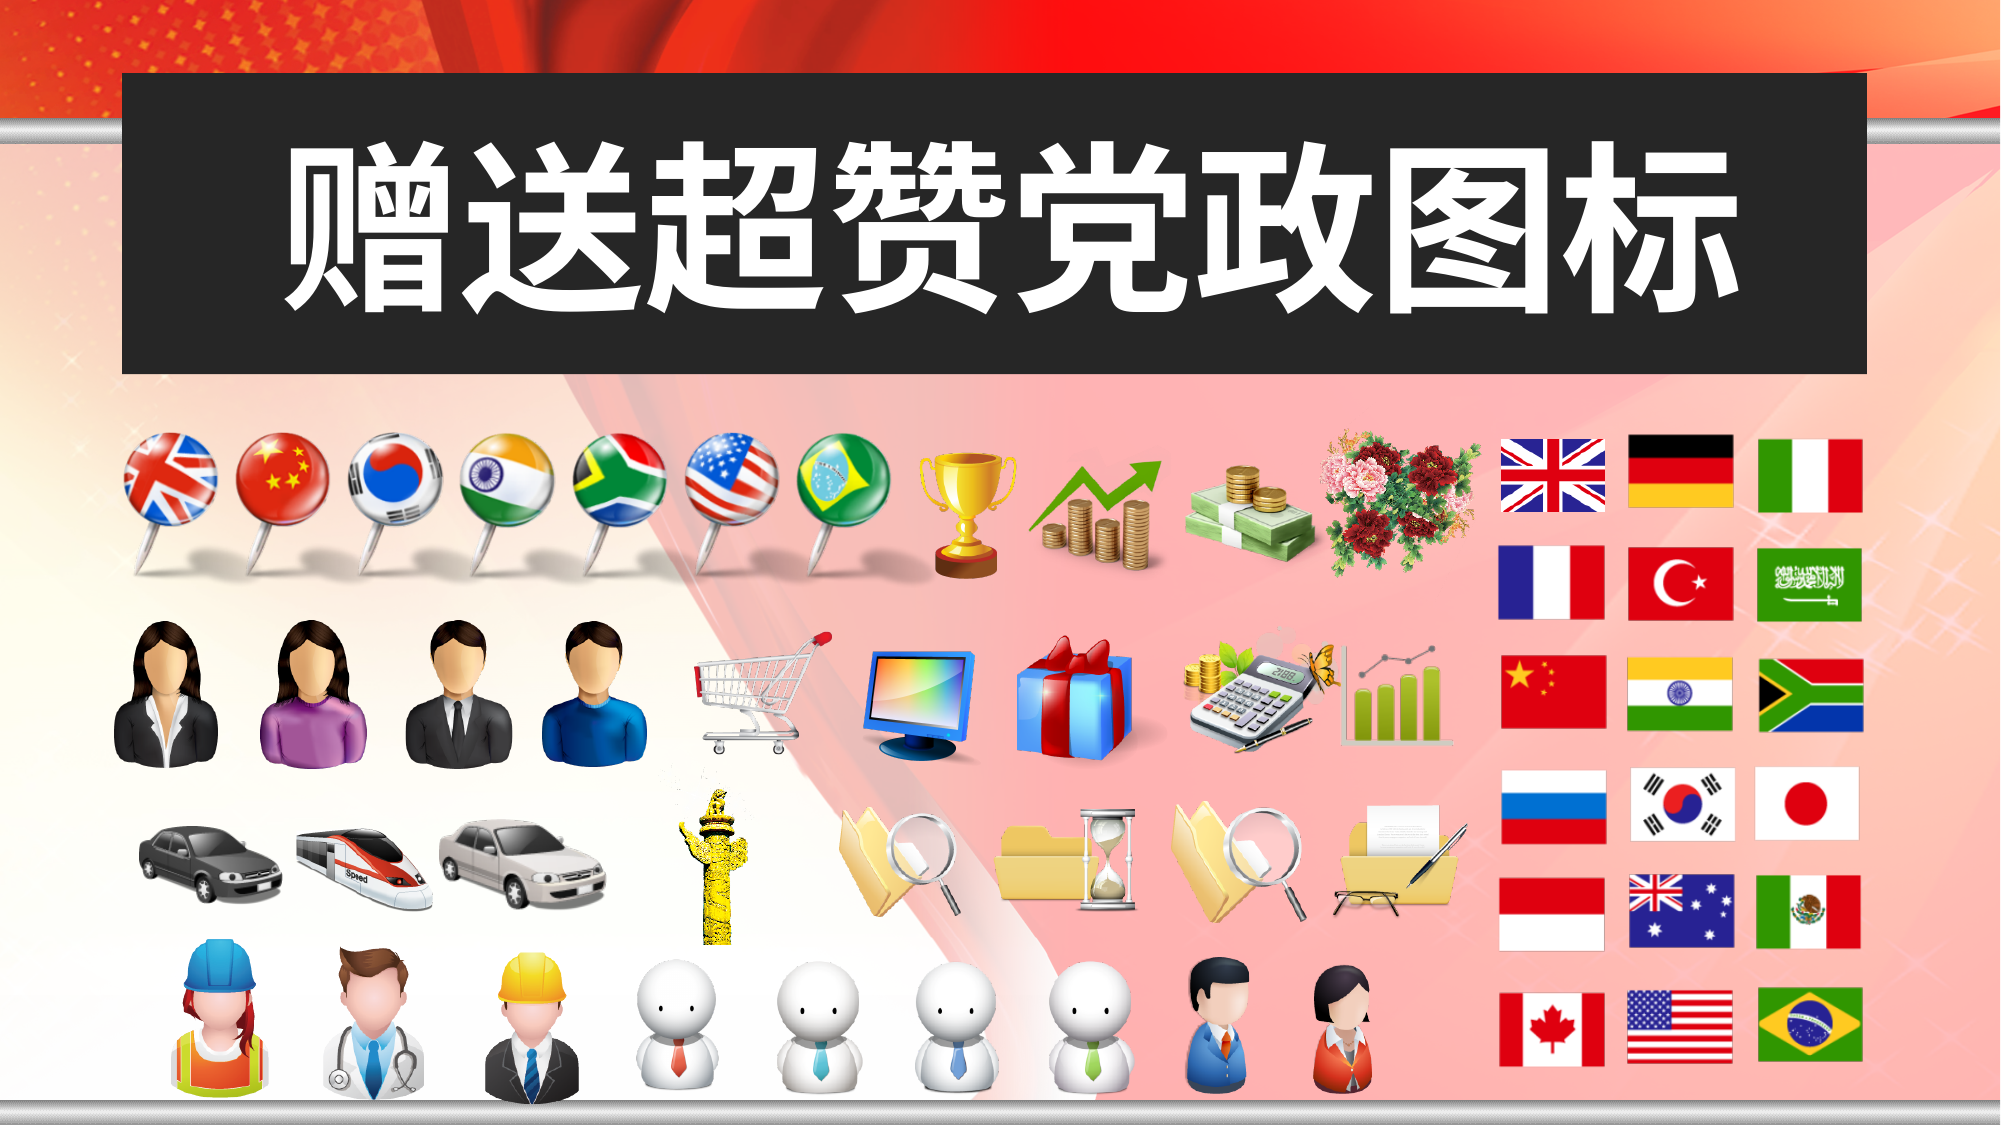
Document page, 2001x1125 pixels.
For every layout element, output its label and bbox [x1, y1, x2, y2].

picture [0, 0, 2001, 1125]
text_box [121, 72, 2000, 375]
